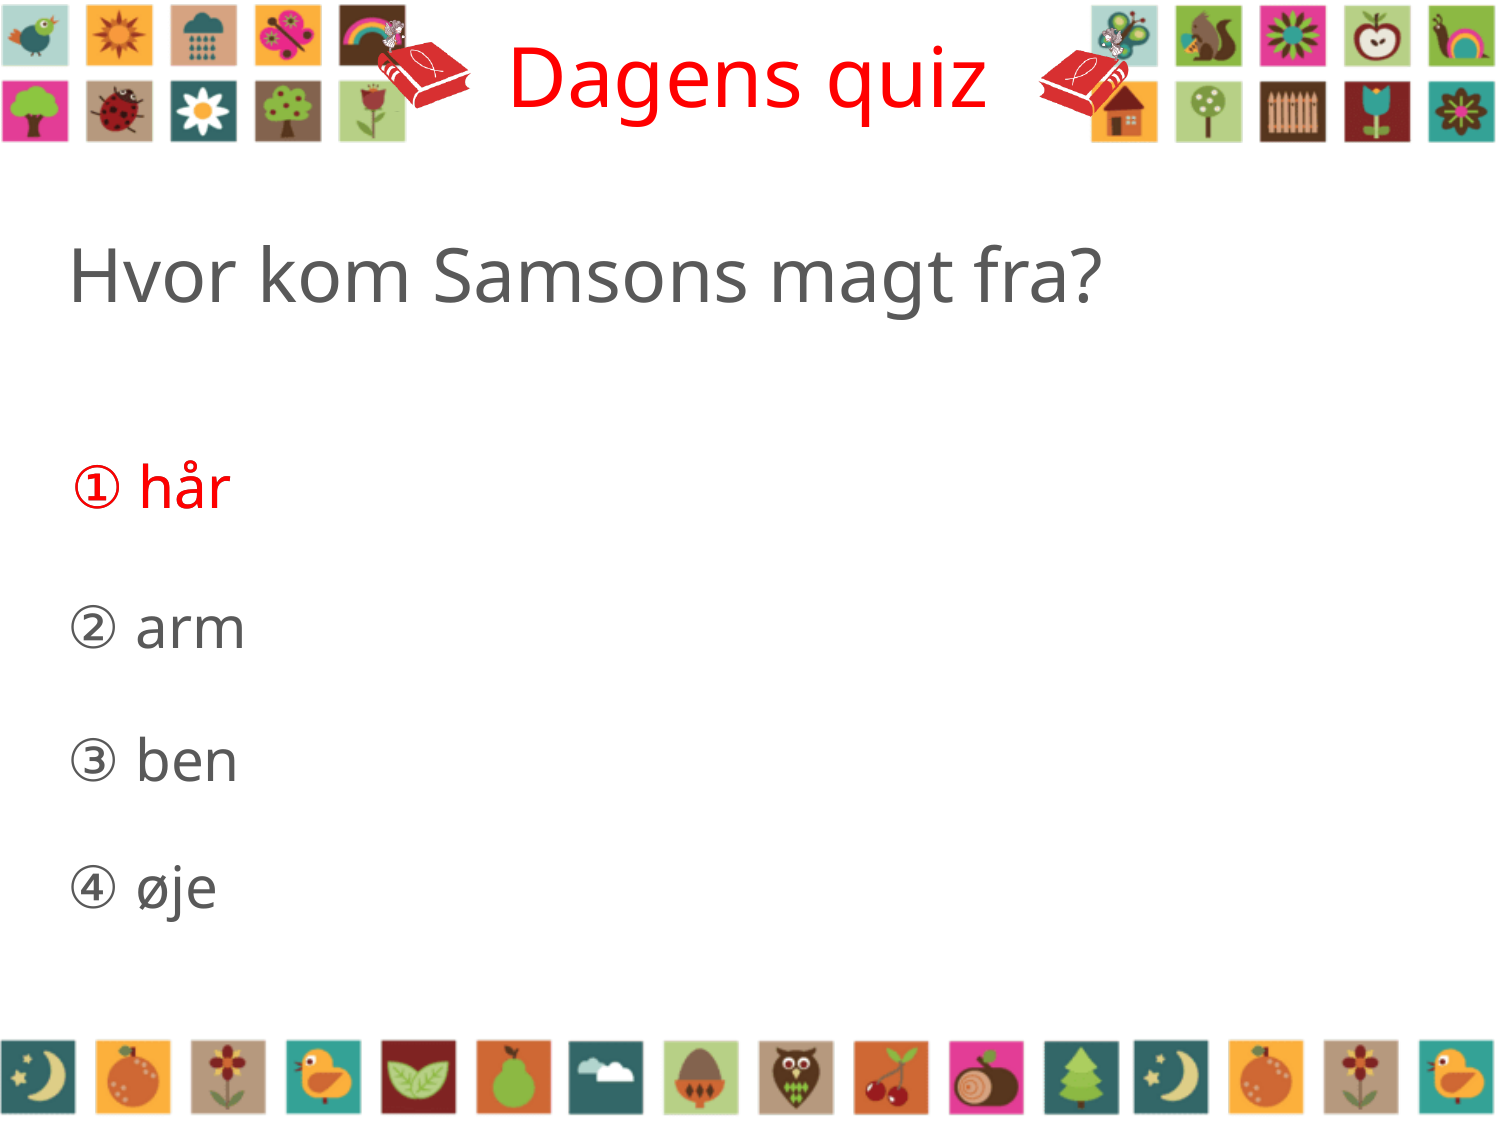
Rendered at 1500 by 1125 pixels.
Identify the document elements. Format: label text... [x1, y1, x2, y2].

text_box ④ øje [53, 842, 1483, 928]
picture [0, 3, 503, 150]
text_box ③ ben [53, 716, 1483, 801]
text_box Hvor kom Samsons magt fra? [53, 219, 1436, 325]
picture [1007, 3, 1500, 150]
text_box ② arm [53, 582, 1436, 668]
text_box Dagens quiz [425, 16, 1078, 131]
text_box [0, 1028, 1500, 1118]
text_box ① hår [56, 442, 1486, 528]
